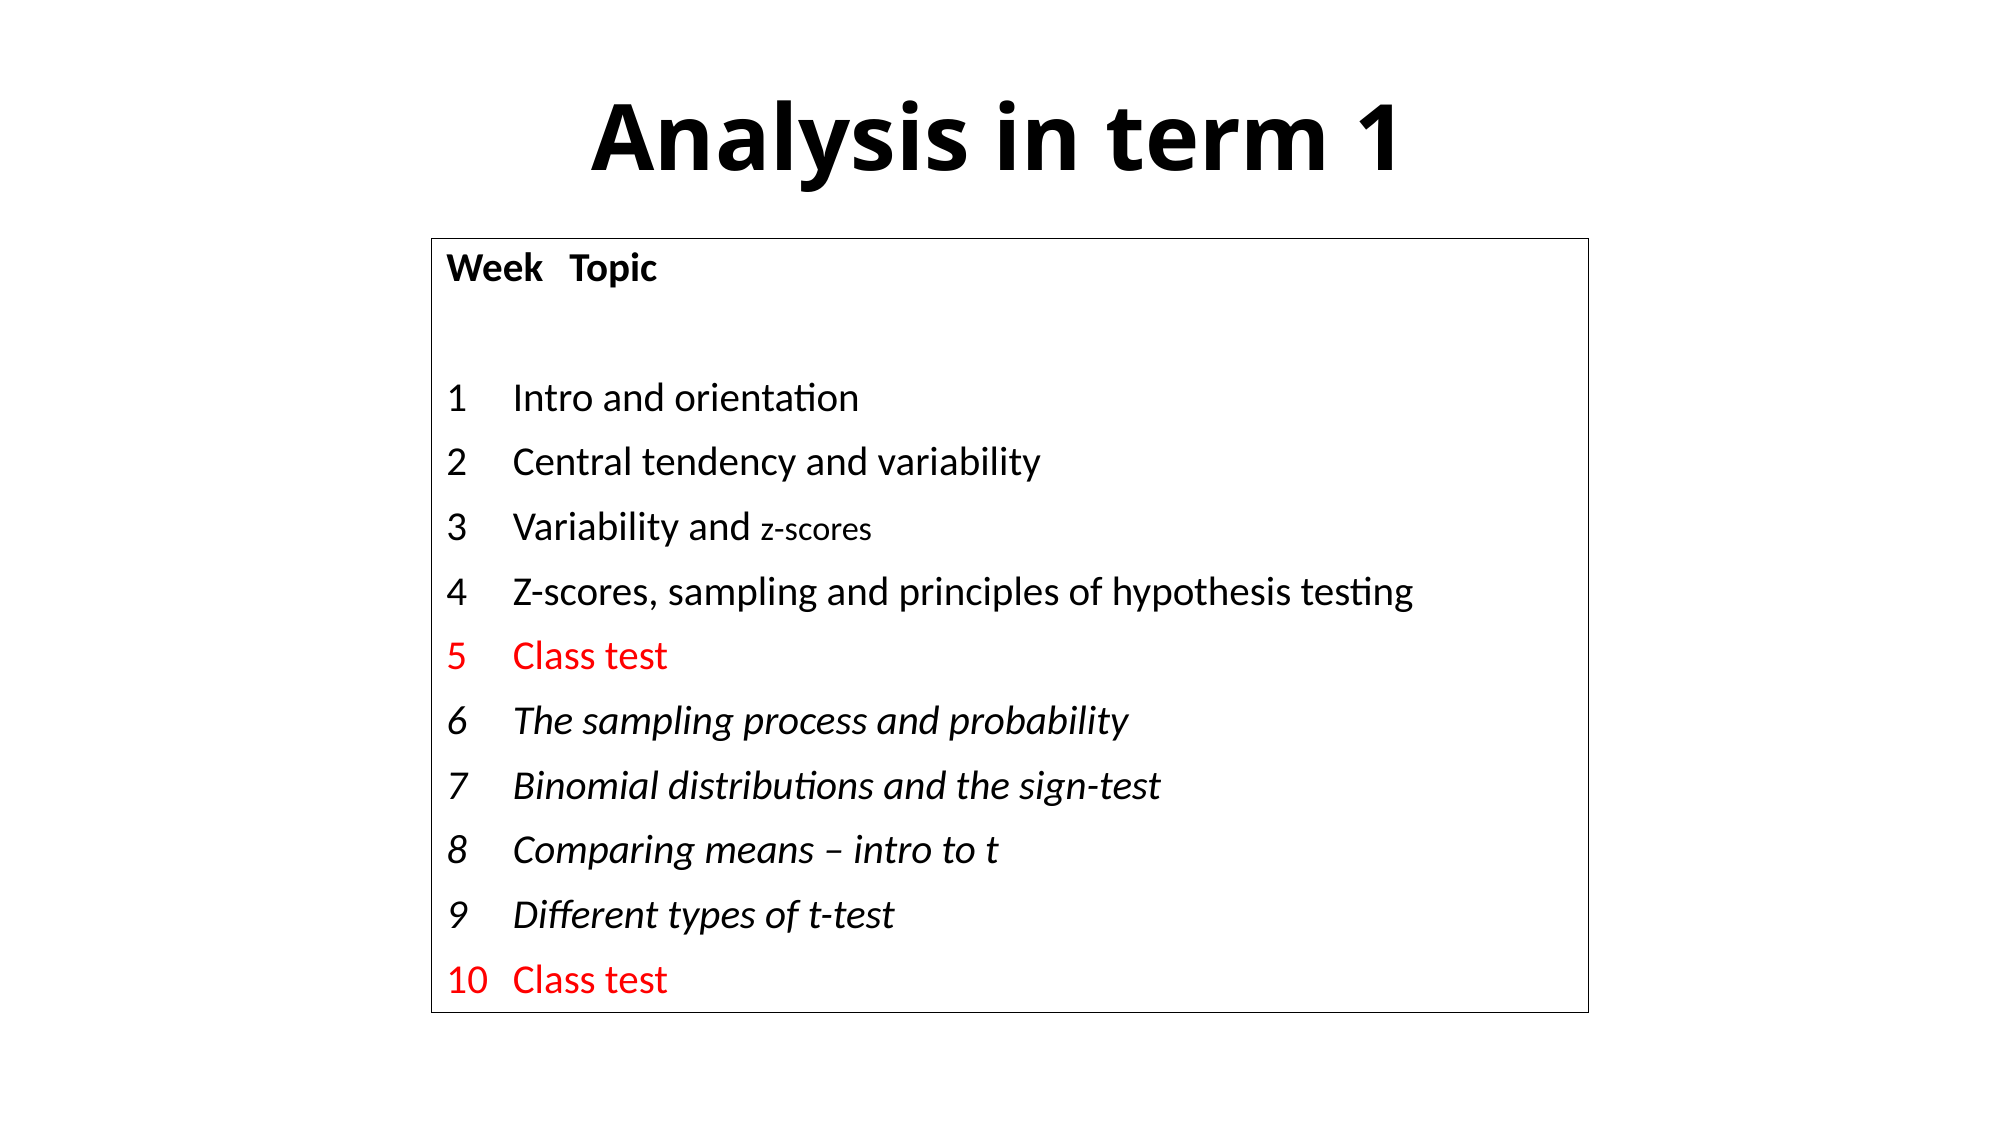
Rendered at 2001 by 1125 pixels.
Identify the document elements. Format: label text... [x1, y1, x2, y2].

title Analysis in term 1 [137, 59, 1863, 222]
list Week Topic Intro and orientation Central tendency and variability Variability and z-scores Z-scores, sampling and principles of hypothesis testing Class test The sampling process and probability Binomial distributions and the sign-test Comparing means – intro to t Different types of t-test Class test [431, 238, 1589, 1013]
